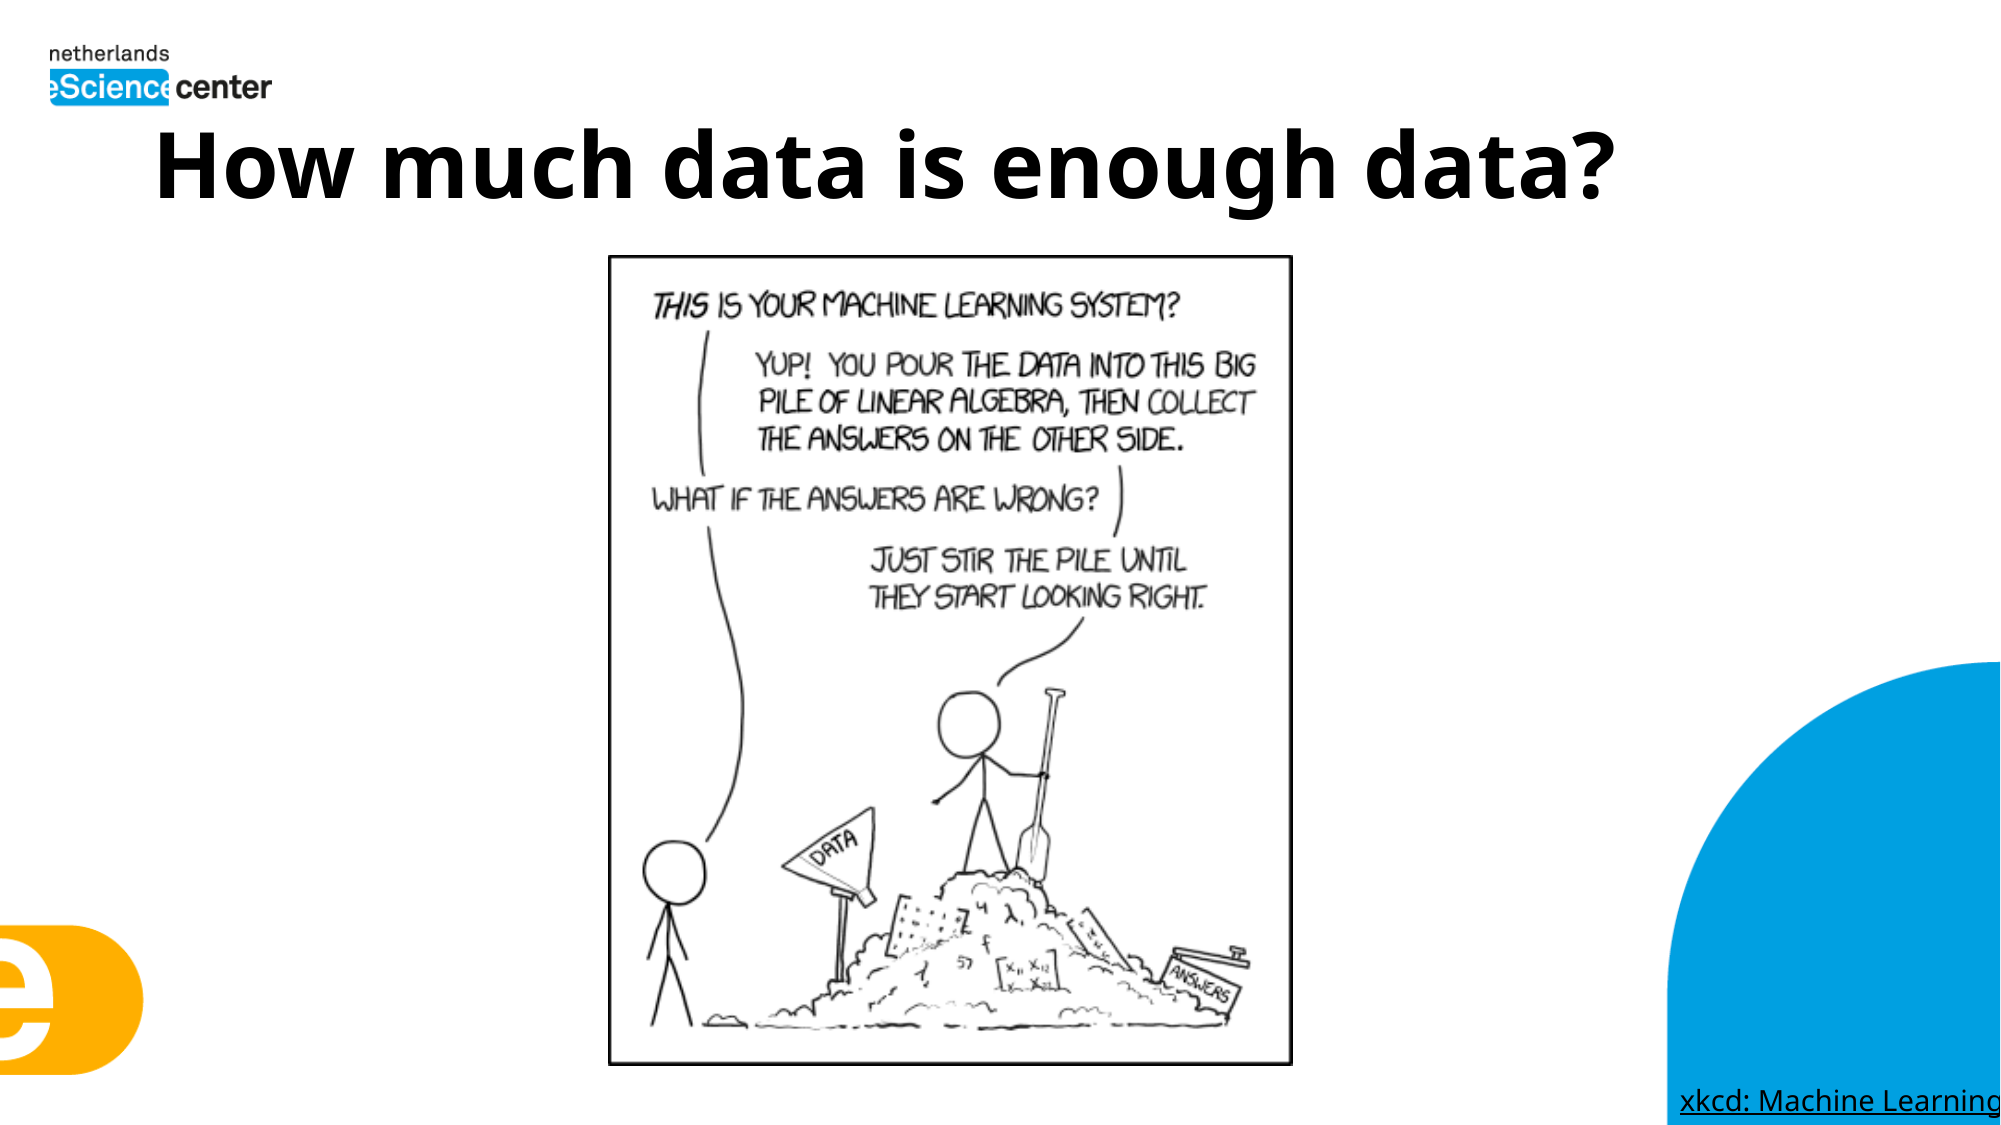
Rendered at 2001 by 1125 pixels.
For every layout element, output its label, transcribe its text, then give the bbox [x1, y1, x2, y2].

text_box xkcd: Machine Learning [1664, 1074, 2000, 1125]
title How much data is enough data? [137, 59, 1863, 278]
picture [0, 0, 2001, 1125]
